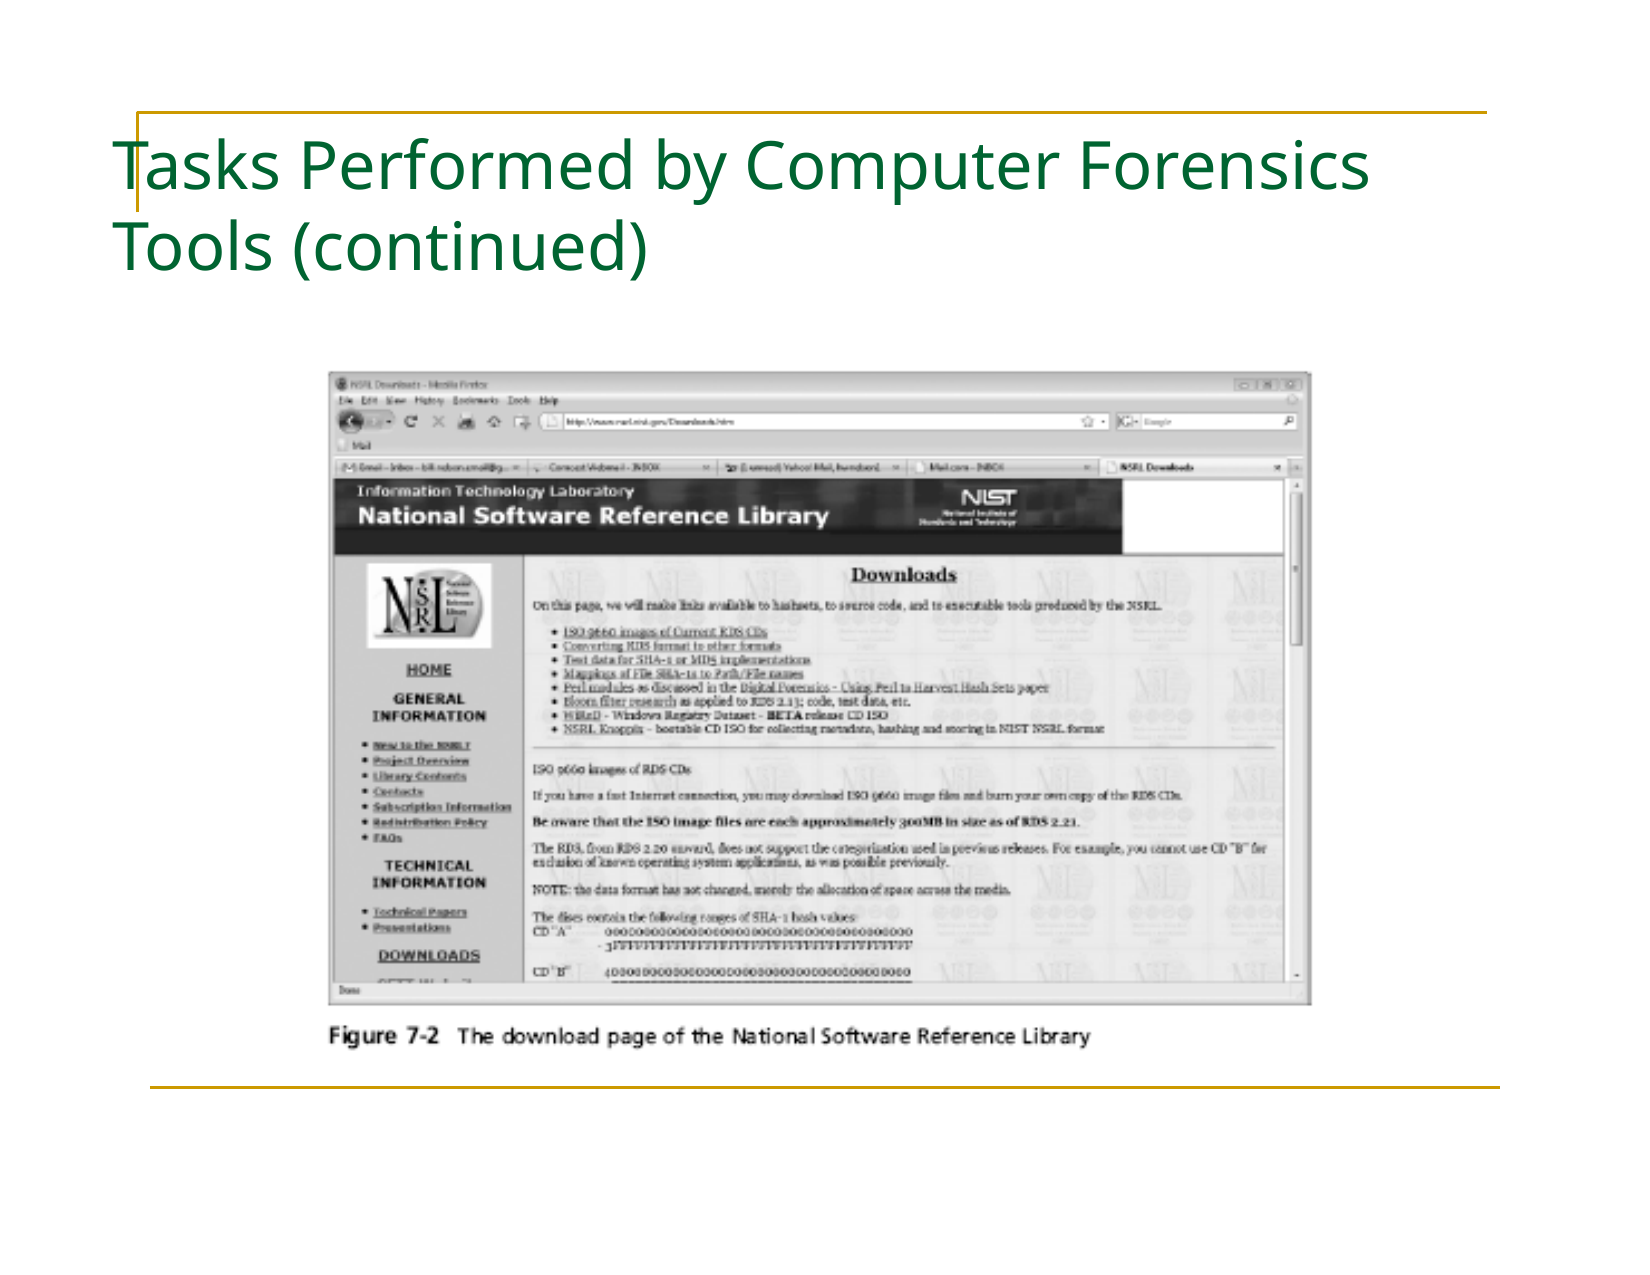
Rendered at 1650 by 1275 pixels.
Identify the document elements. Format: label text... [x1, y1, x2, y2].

picture [233, 334, 1348, 1082]
title Tasks Performed by Computer Forensics Tools (continued) [112, 123, 1525, 285]
